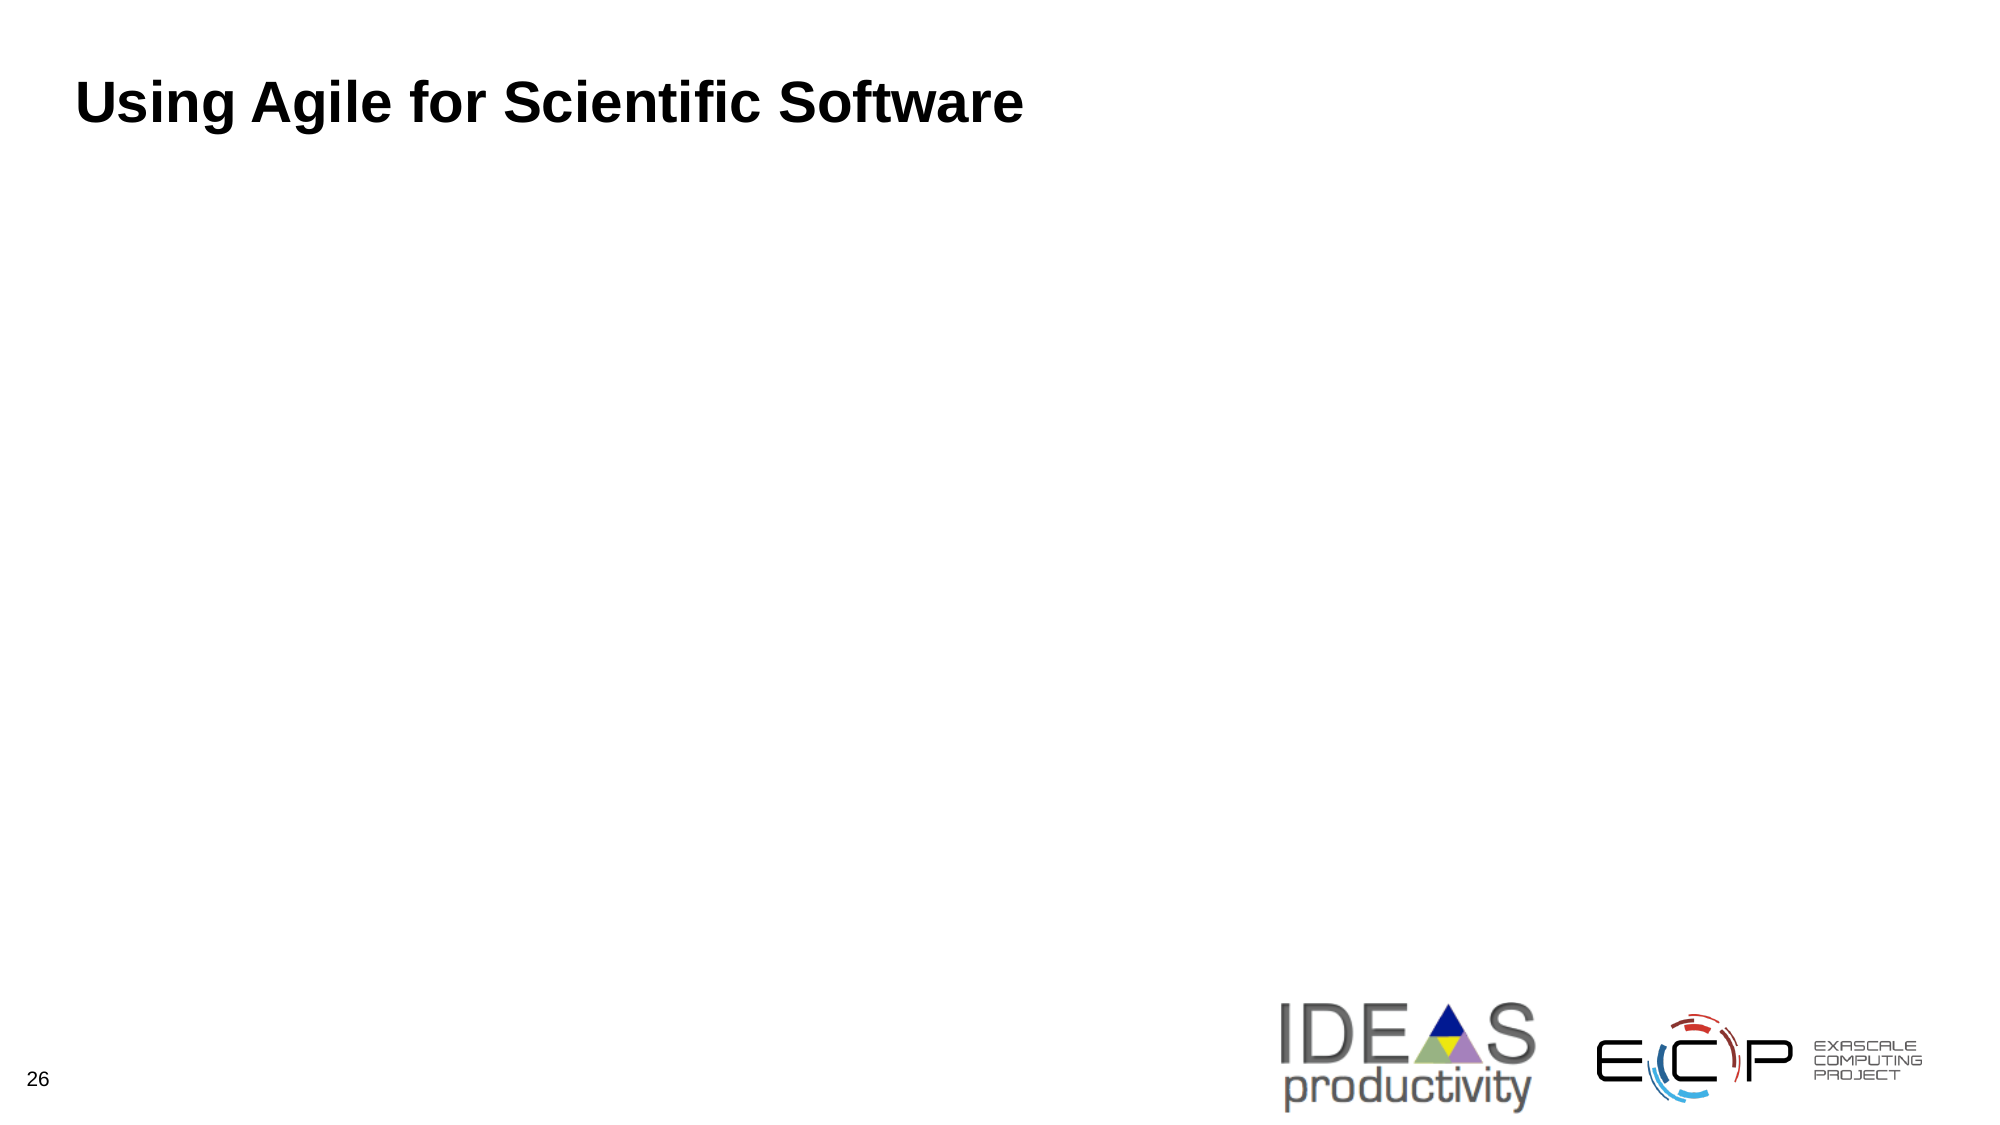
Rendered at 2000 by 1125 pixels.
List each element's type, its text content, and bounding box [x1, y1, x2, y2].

picture [1280, 1002, 1537, 1114]
picture [1597, 1014, 1922, 1103]
title Using Agile for Scientific Software [59, 67, 1926, 152]
